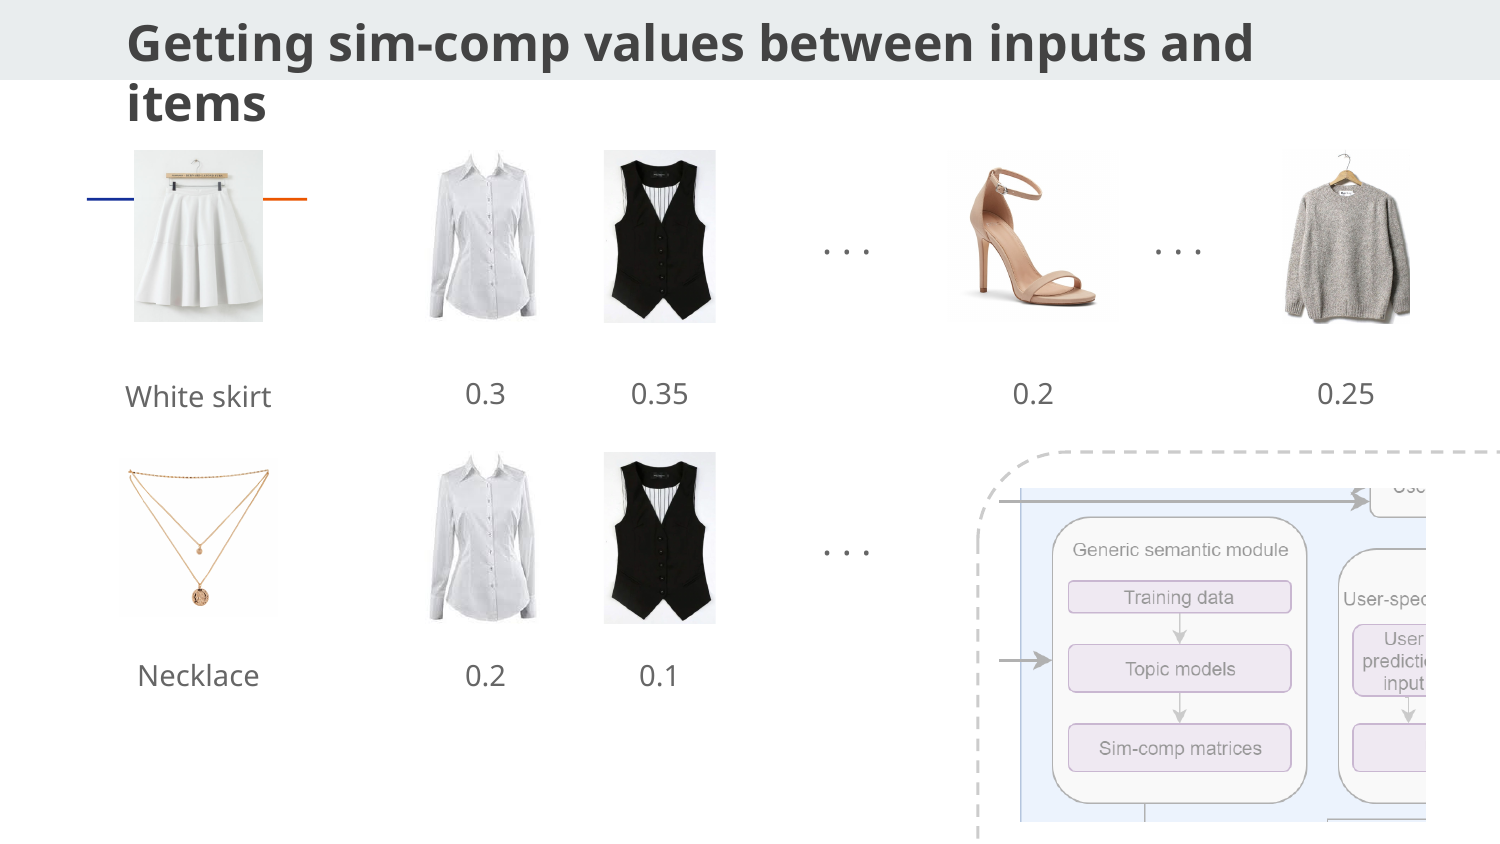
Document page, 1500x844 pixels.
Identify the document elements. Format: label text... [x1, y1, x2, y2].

text_box 0.3 [406, 360, 565, 414]
picture [399, 150, 572, 323]
picture [399, 451, 572, 624]
picture [119, 458, 278, 617]
picture [1281, 148, 1411, 325]
text_box Necklace [119, 642, 278, 696]
text_box [977, 452, 1500, 844]
picture [603, 451, 716, 624]
text_box 0.1 [580, 642, 739, 696]
text_box 0.35 [580, 360, 739, 414]
picture [947, 150, 1120, 323]
picture [134, 150, 263, 323]
text_box 0.2 [406, 642, 565, 696]
text_box . . . [790, 503, 903, 572]
text_box . . . [1124, 202, 1235, 271]
picture [603, 150, 716, 323]
text_box 0.2 [954, 360, 1113, 414]
picture [999, 488, 1426, 823]
text_box Getting sim-comp values between inputs and items [111, 0, 1410, 108]
text_box . . . [790, 202, 903, 271]
text_box 0.25 [1266, 360, 1426, 414]
text_box White skirt [93, 363, 304, 417]
